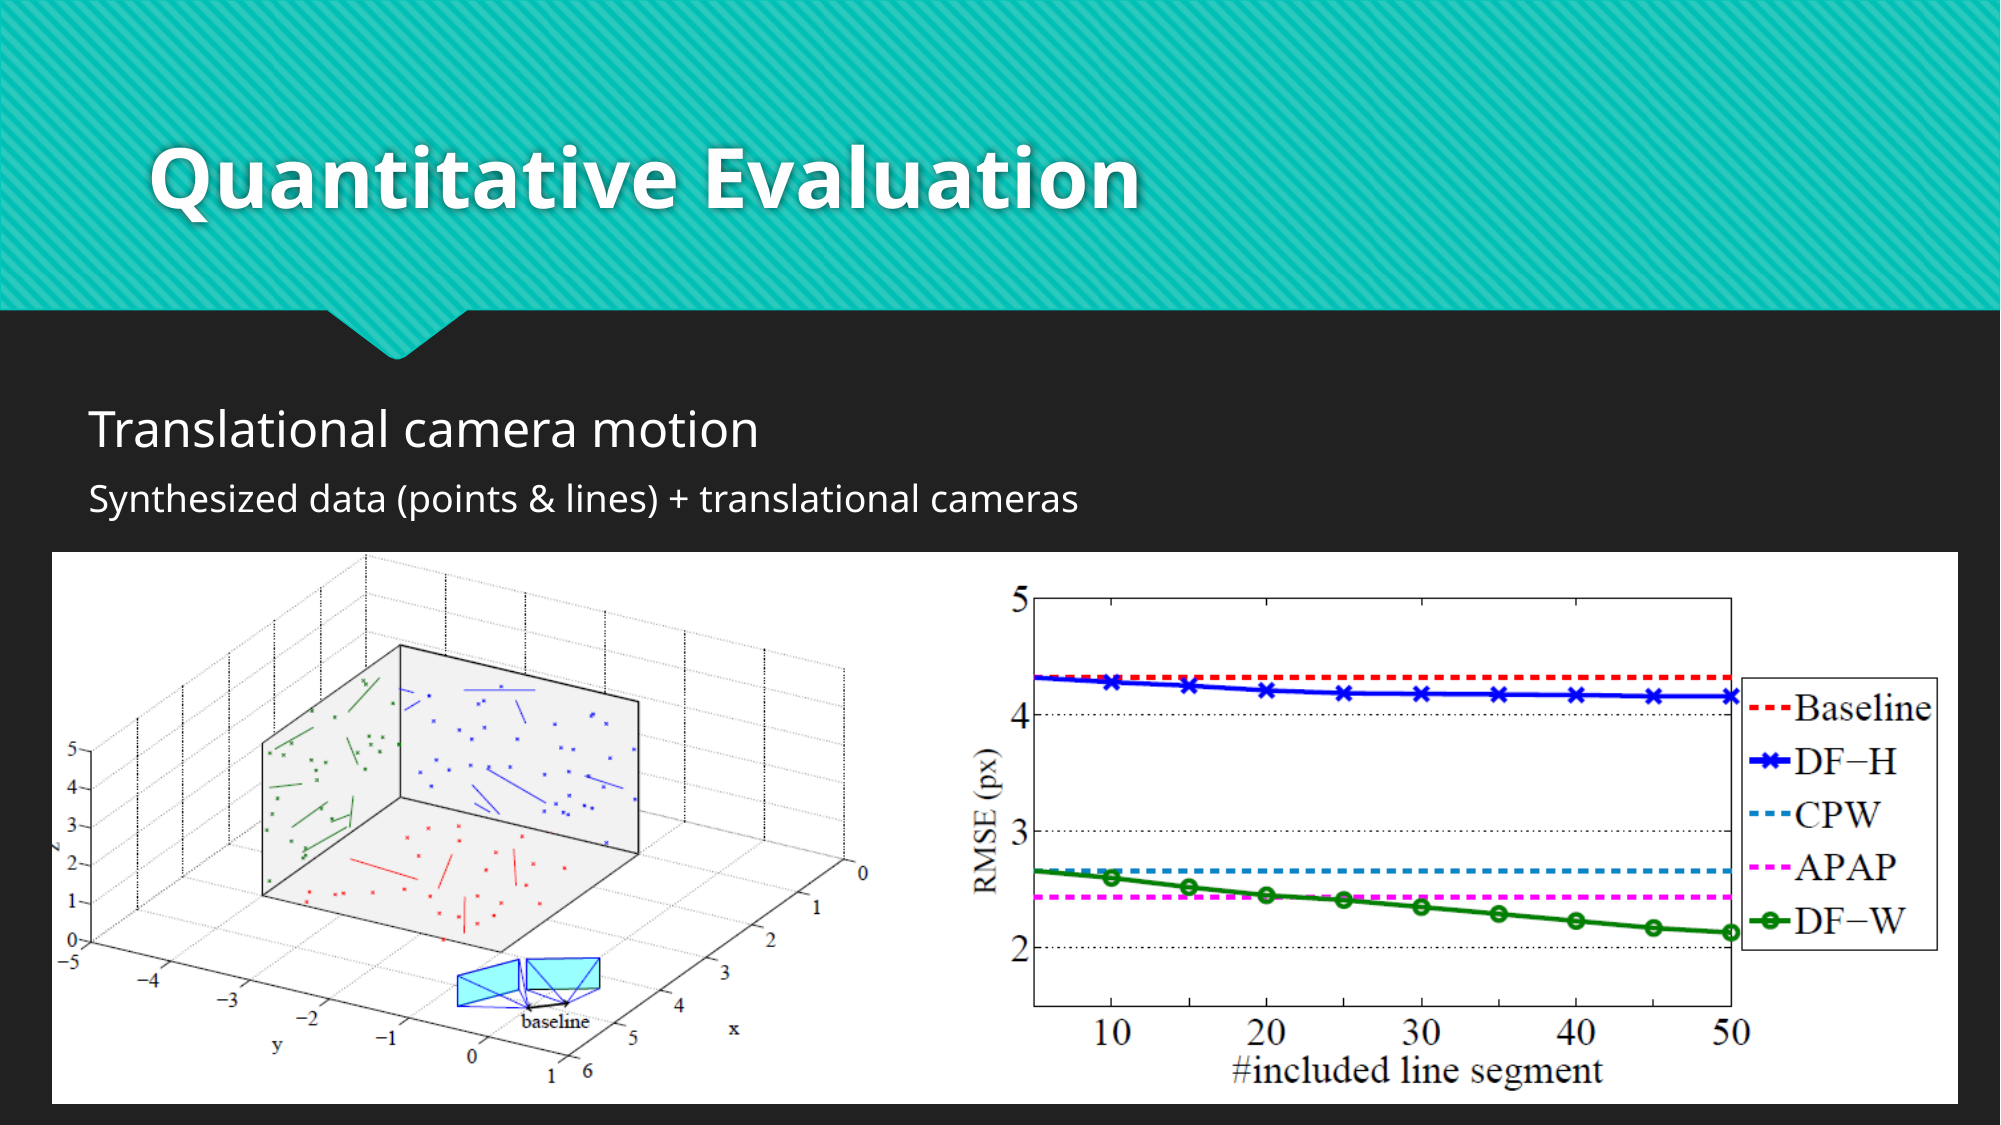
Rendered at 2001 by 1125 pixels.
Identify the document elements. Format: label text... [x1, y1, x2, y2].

text_box Translational camera motion [73, 390, 1005, 465]
text_box Synthesized data (points & lines) + translational cameras [73, 468, 1195, 528]
title Quantitative Evaluation [132, 73, 1868, 233]
picture [52, 552, 1958, 1104]
